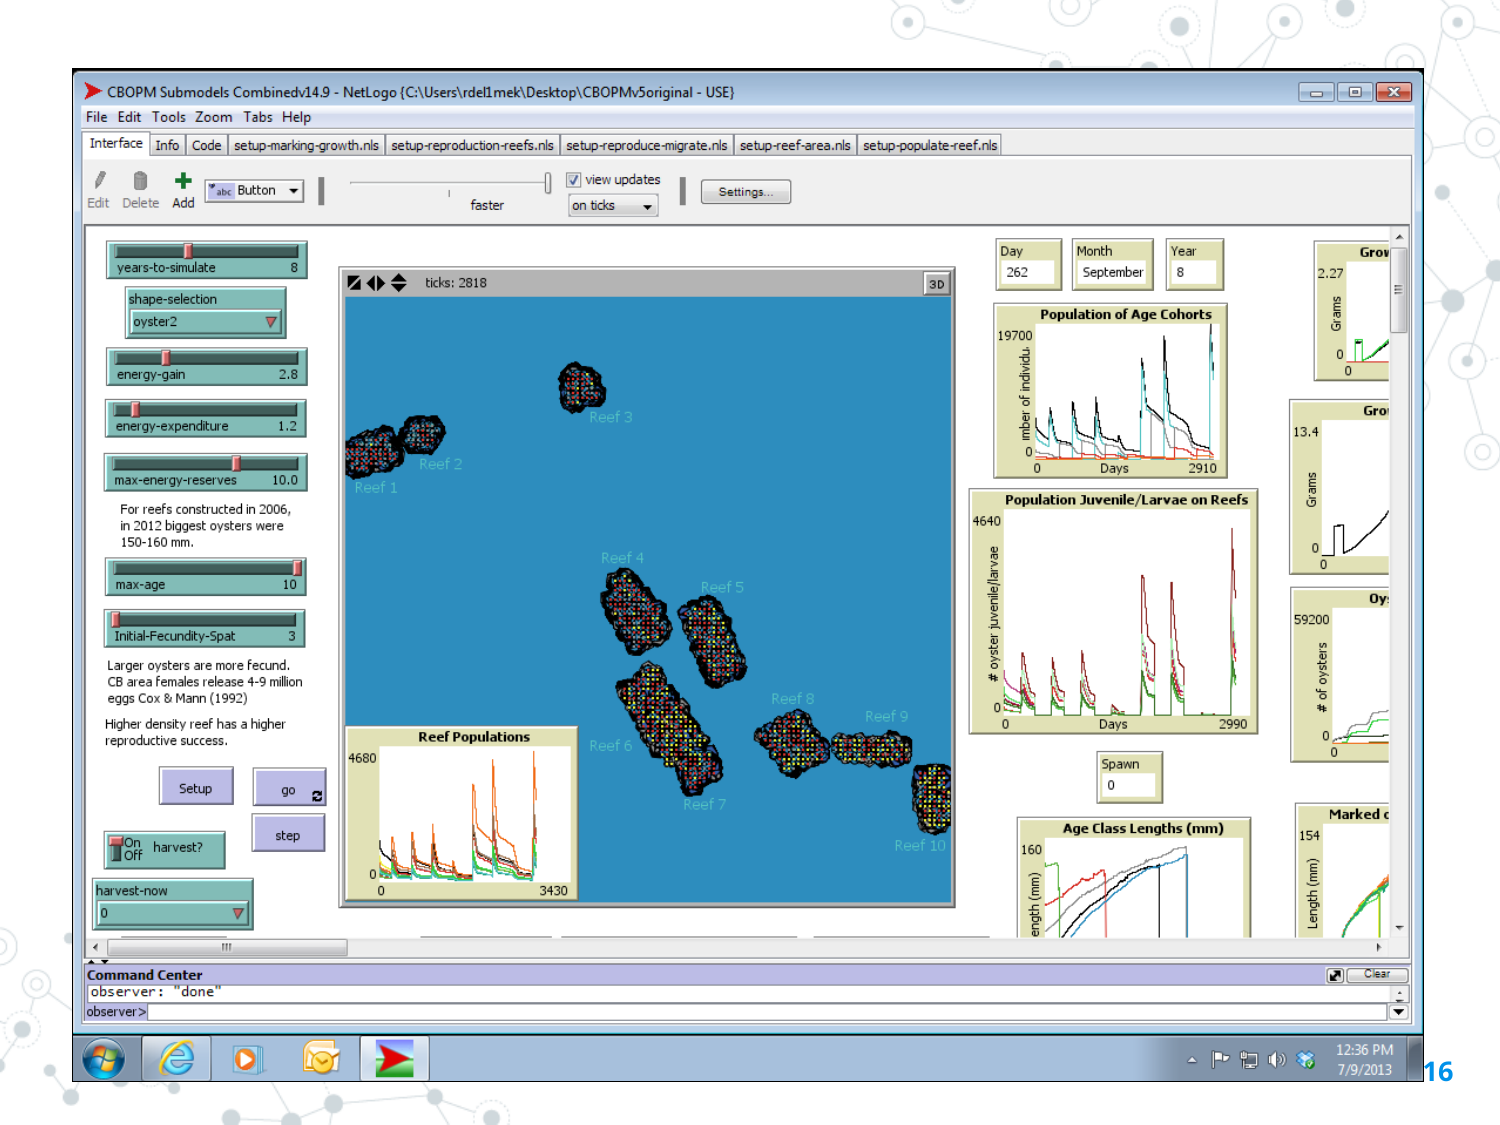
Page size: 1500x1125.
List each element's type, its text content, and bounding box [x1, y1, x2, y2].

picture [0, 0, 1500, 1125]
slide_number 16 [1378, 1038, 1469, 1125]
